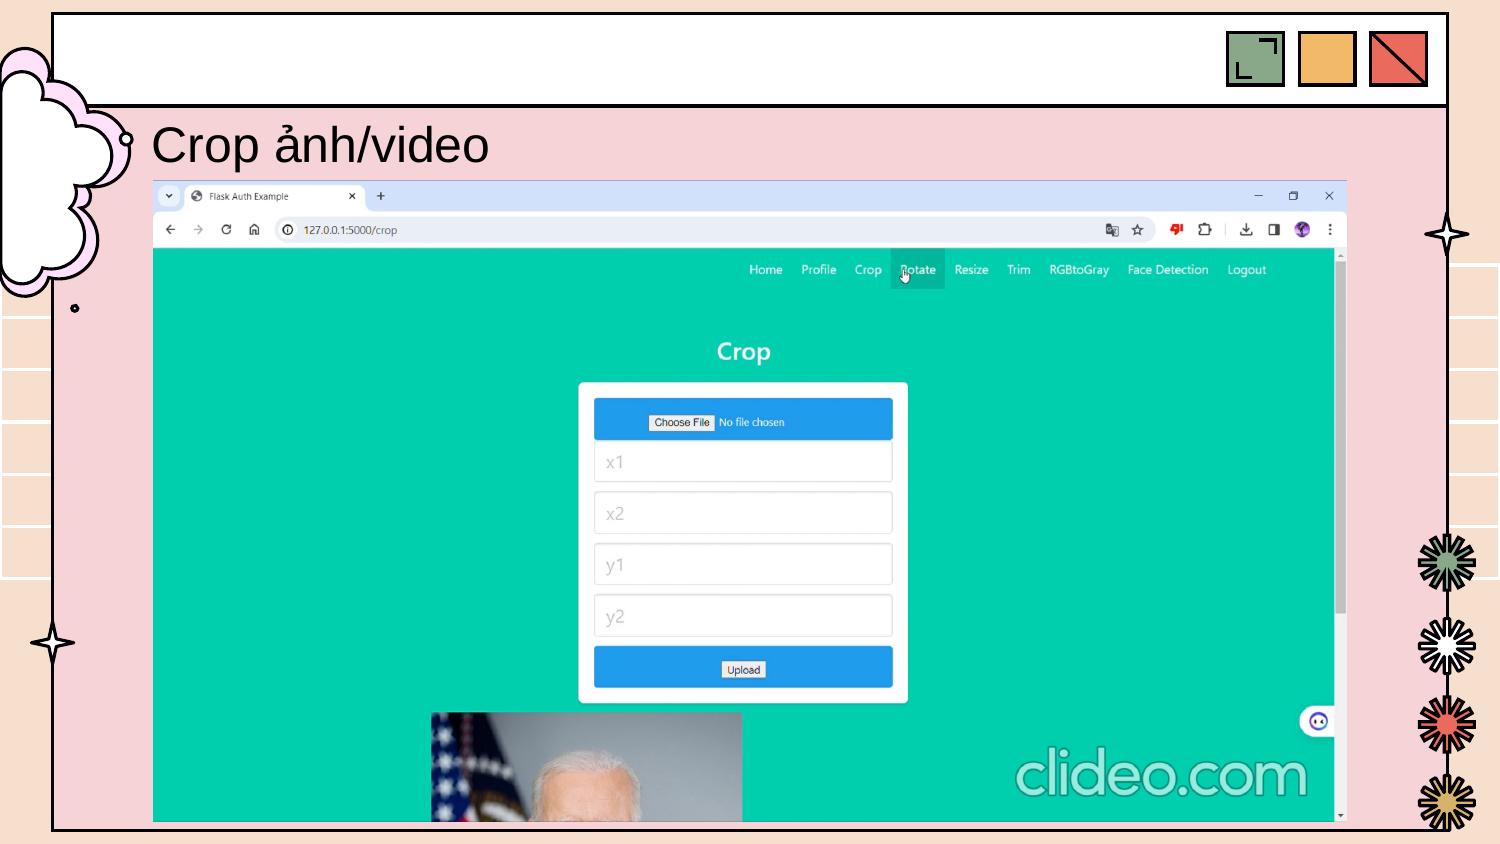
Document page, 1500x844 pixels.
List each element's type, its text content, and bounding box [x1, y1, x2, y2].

picture [153, 180, 1347, 823]
text_box Crop ảnh/video [137, 105, 1433, 180]
